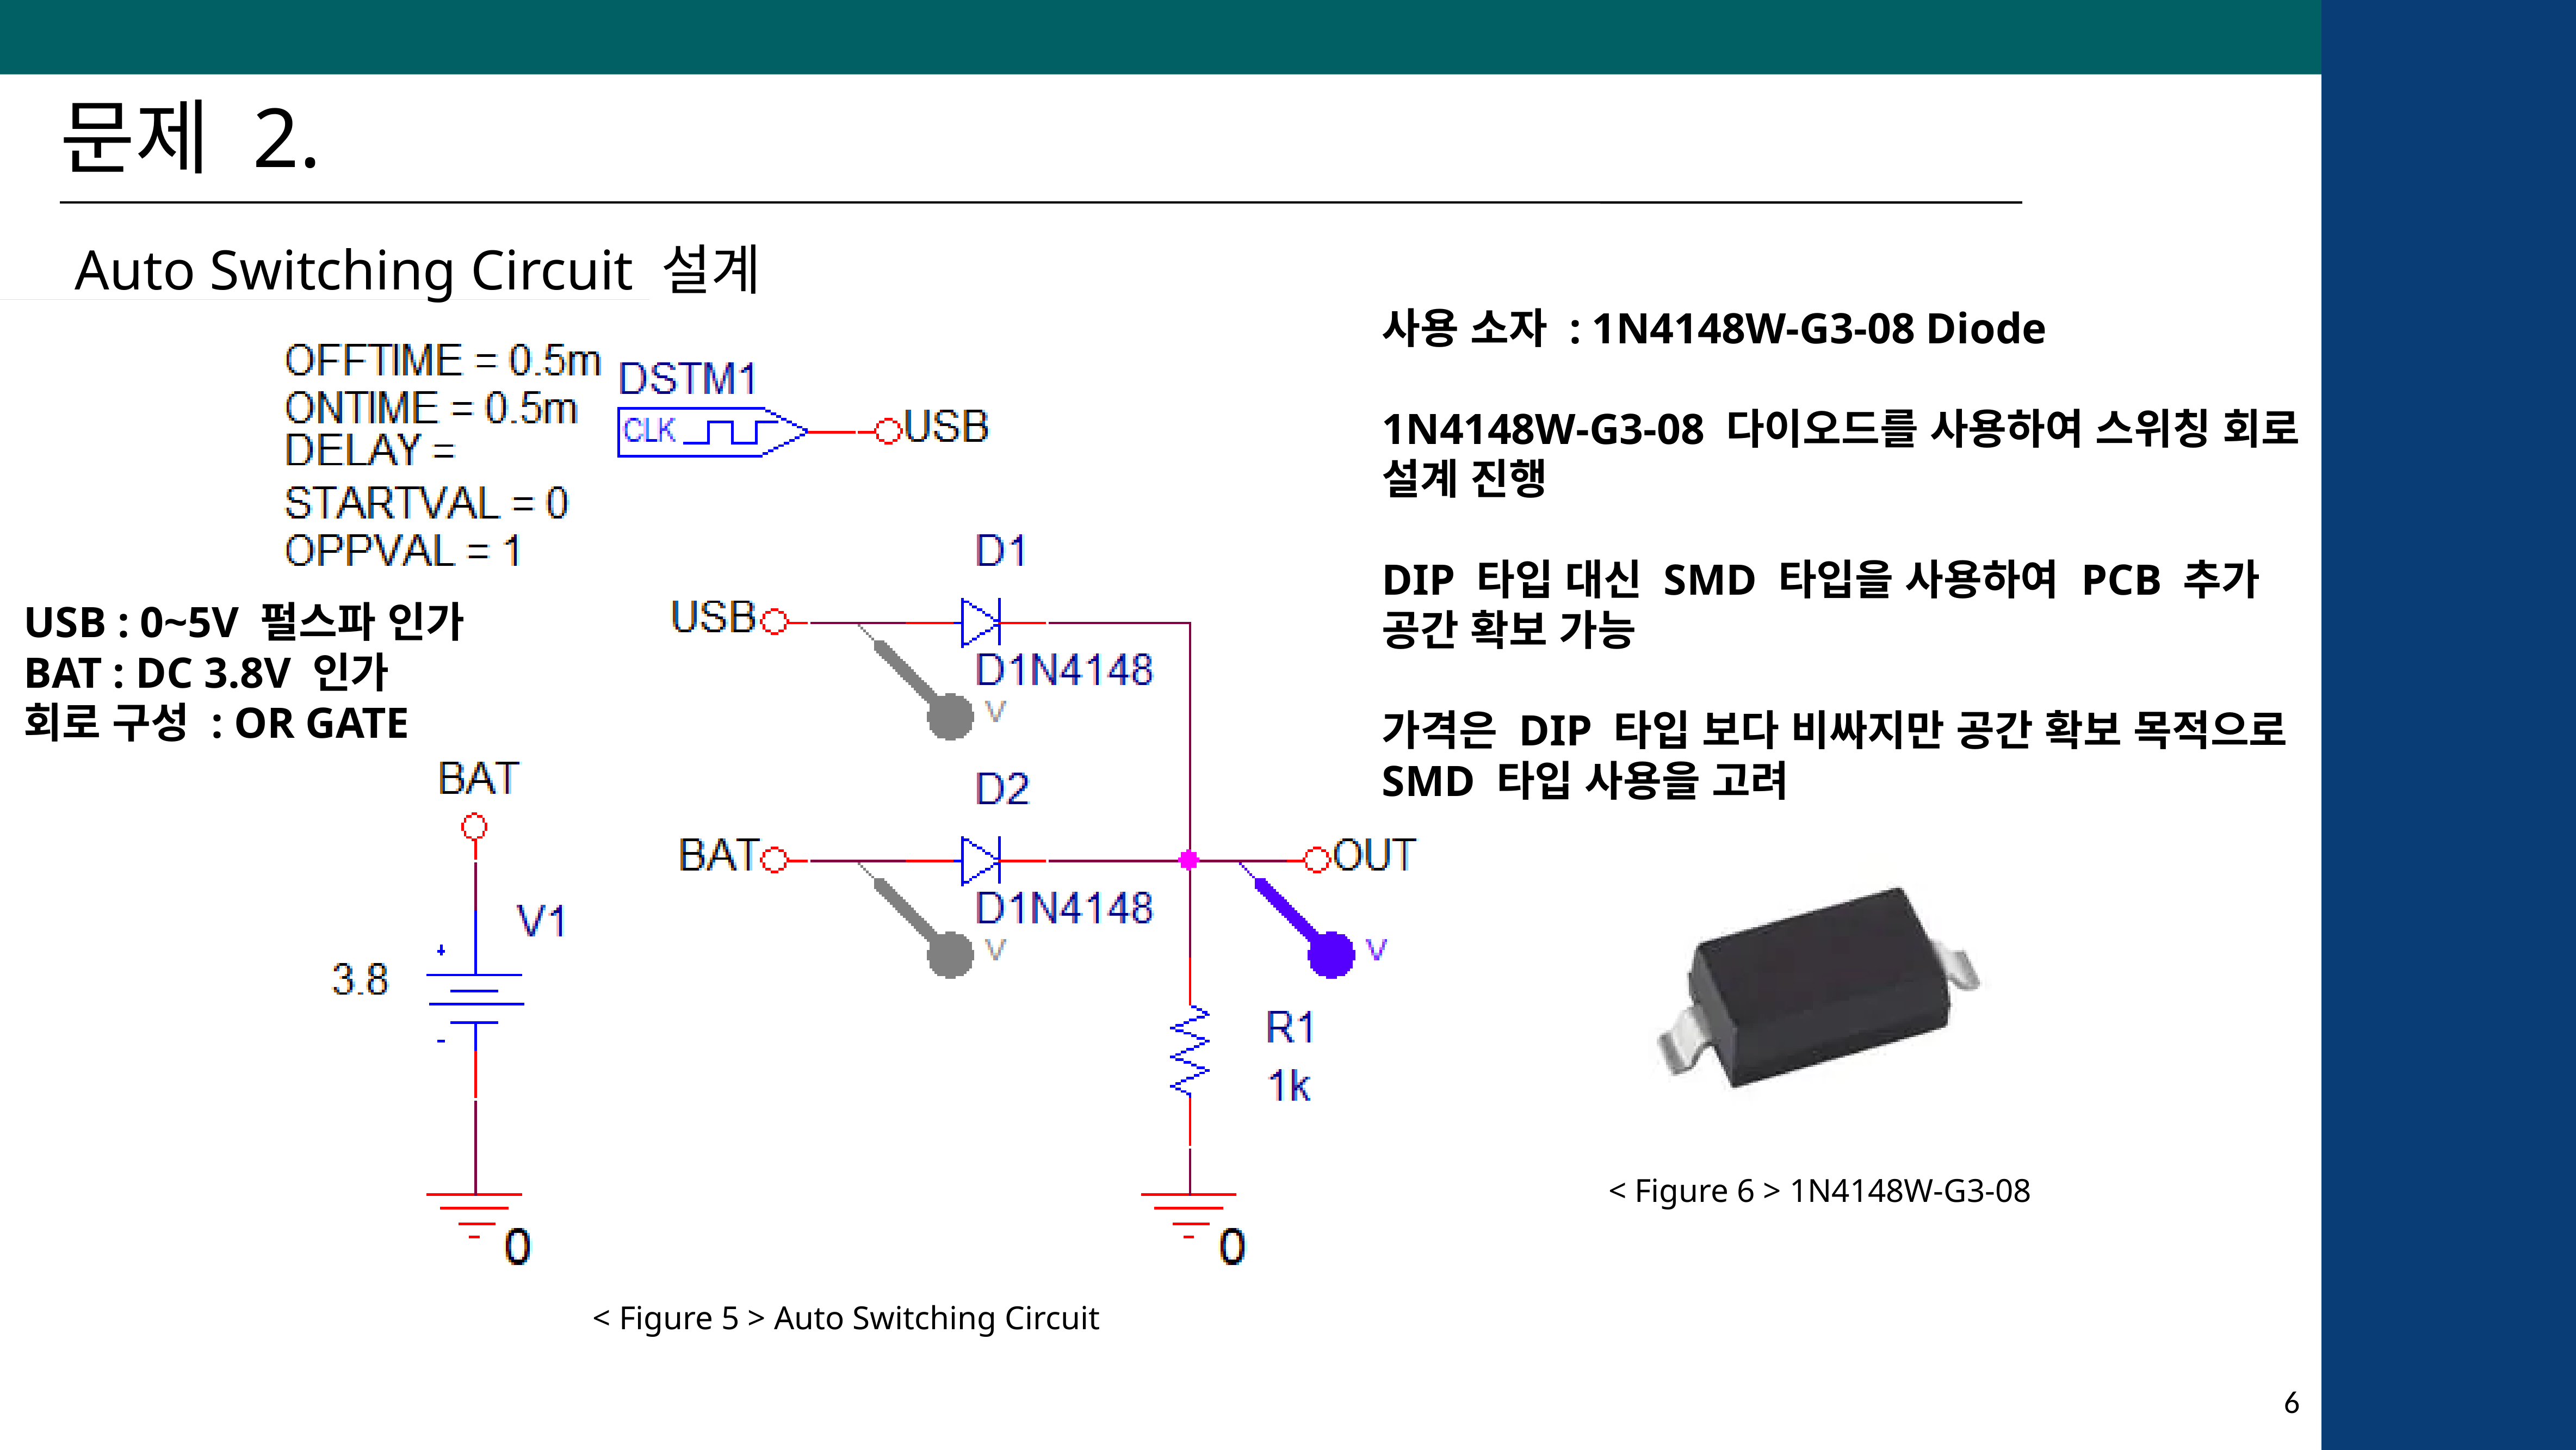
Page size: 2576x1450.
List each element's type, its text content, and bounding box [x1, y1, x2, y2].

picture [268, 328, 1425, 1289]
text_box < Figure 5 > Auto Switching Circuit [552, 1298, 1141, 1336]
text_box < Figure 6 > 1N4148W-G3-08 [1526, 1170, 2114, 1208]
text_box 문제 2. [60, 85, 321, 184]
text_box [2321, 0, 2576, 1450]
picture [1648, 826, 1992, 1171]
text_box [0, 0, 2321, 75]
text_box Auto Switching Circuit 설계 [75, 235, 762, 301]
text_box USB : 0~5V 펄스파 인가 BAT : DC 3.8V 인가 회로 구성 : OR GATE [23, 595, 265, 747]
text_box 사용 소자 : 1N4148W-G3-08 Diode 1N4148W-G3-08 다이오드를 사용하여 스위칭 회로 설계 진행 DIP 타입 대신 SMD 타입을 사용하여 PCB 추가 공간 확보 가능 가격은 DIP 타입 보다 비싸지만 공간 확보 목적으로 SMD 타입 사용을 고려 [1382, 301, 2308, 805]
